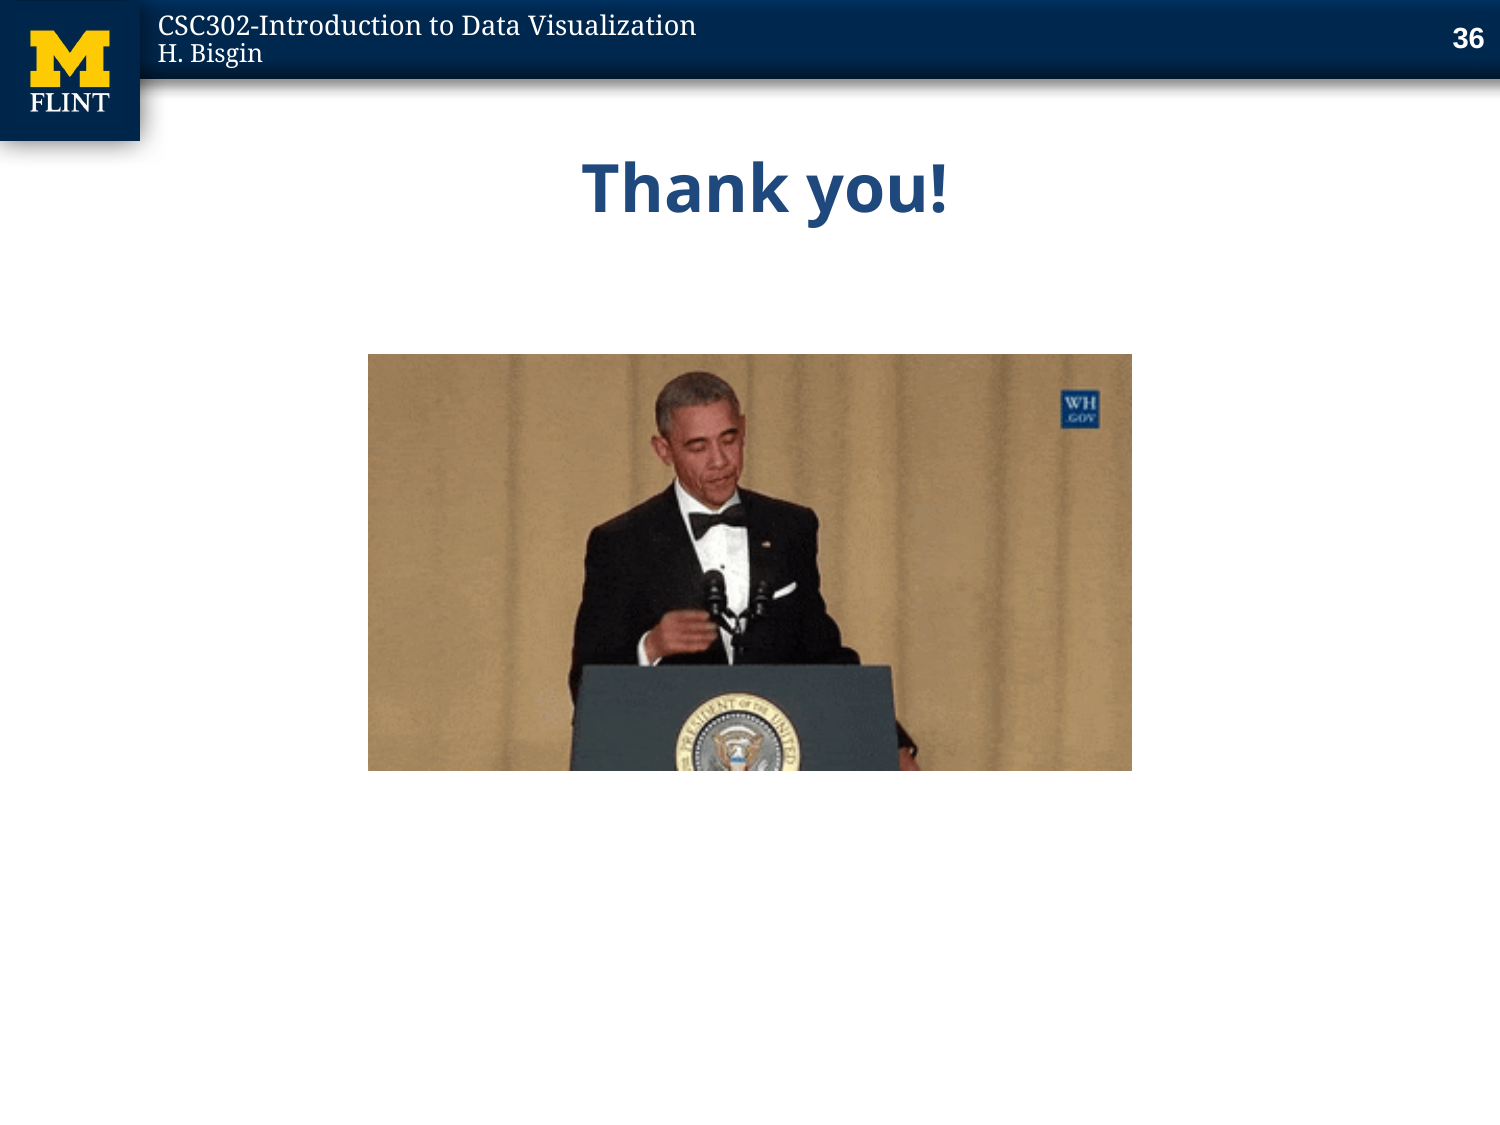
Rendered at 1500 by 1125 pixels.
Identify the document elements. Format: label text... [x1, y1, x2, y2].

picture [0, 0, 1500, 1122]
slide_number 36 [1149, 6, 1500, 67]
title Thank you! [73, 109, 1457, 263]
